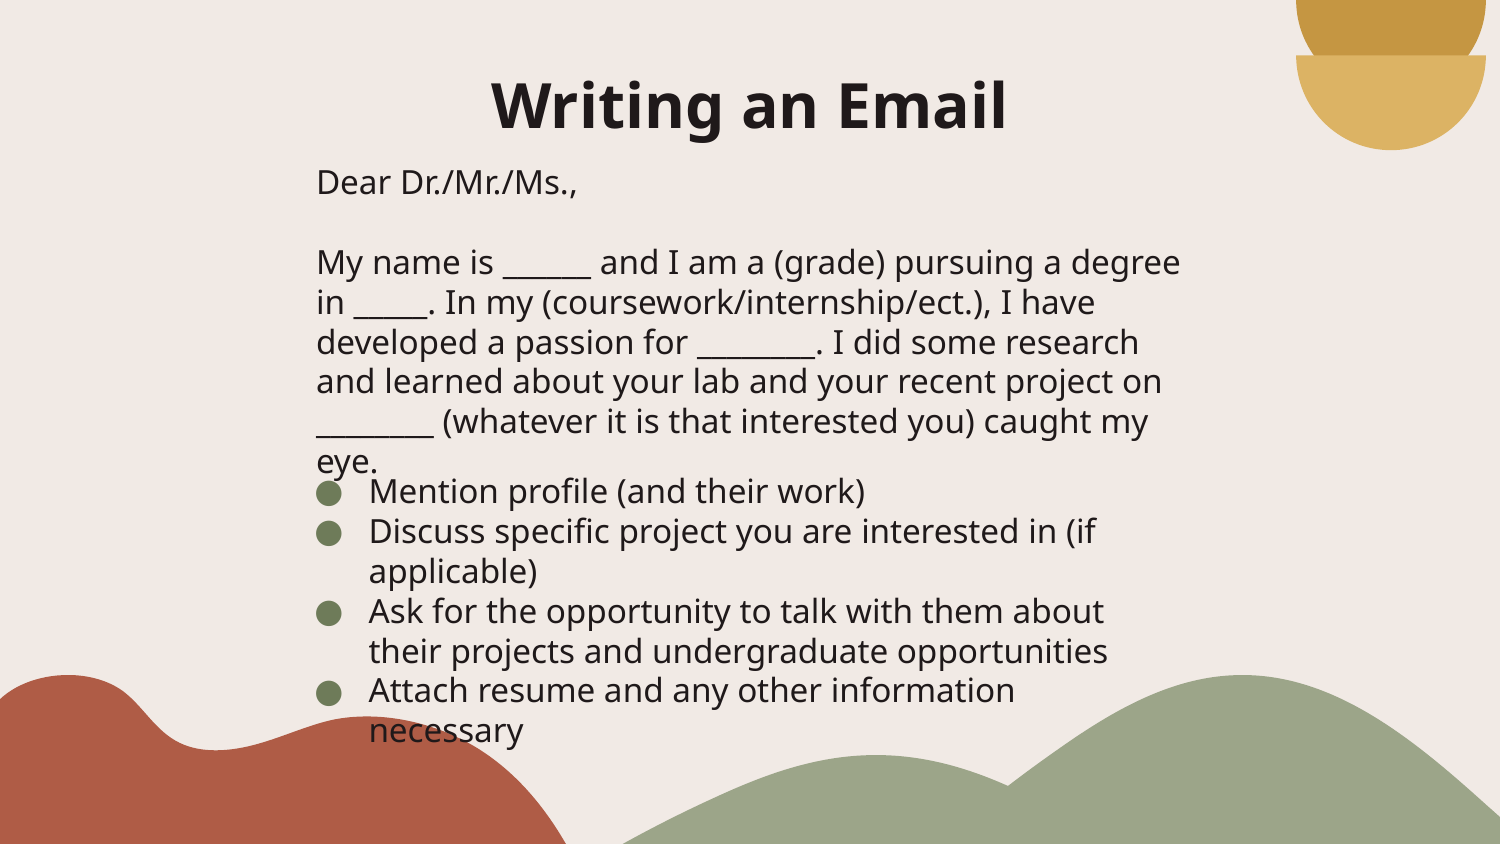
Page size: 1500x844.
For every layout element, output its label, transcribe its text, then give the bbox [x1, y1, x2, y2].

subtitle Mention profile (and their work) Discuss specific project you are interested in (if applicable) Ask for the opportunity to talk with them about their projects and undergraduate opportunities Attach resume and any other information necessary [278, 455, 1177, 620]
subtitle Dear Dr./Mr./Ms., My name is ______ and I am a (grade) pursuing a degree in _____. In my (coursework/internship/ect.), I have developed a passion for ________. I did some research and learned about your lab and your recent project on ________ (whatever it is that interested you) caught my eye. [301, 146, 1199, 311]
title Writing an Email [118, 50, 1382, 130]
